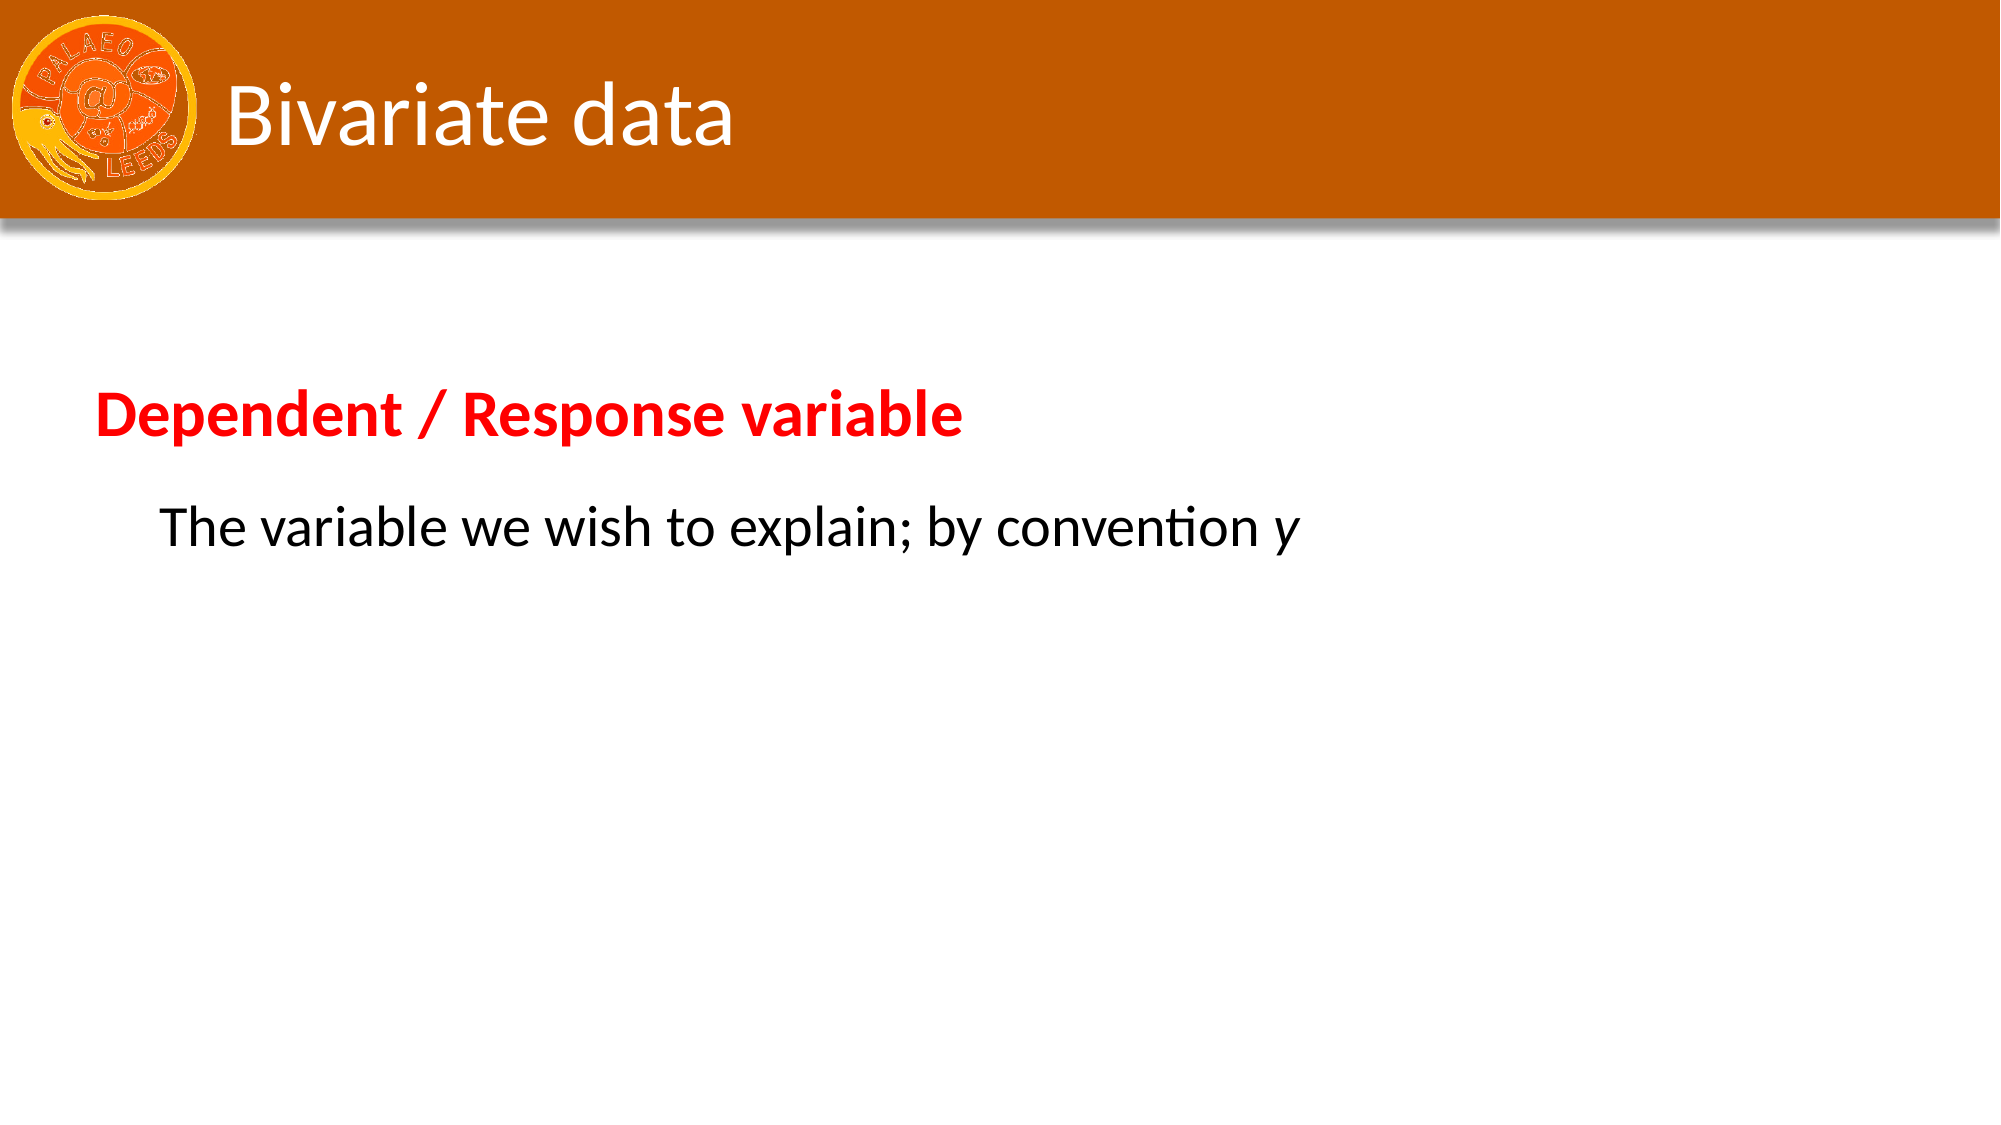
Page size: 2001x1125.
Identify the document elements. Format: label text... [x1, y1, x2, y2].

text_box Bivariate data [210, 17, 2000, 201]
text_box [0, 0, 2000, 219]
text_box The variable we wish to explain; by convention y [144, 481, 1315, 566]
text_box Dependent / Response variable [80, 362, 980, 458]
picture [11, 15, 197, 200]
